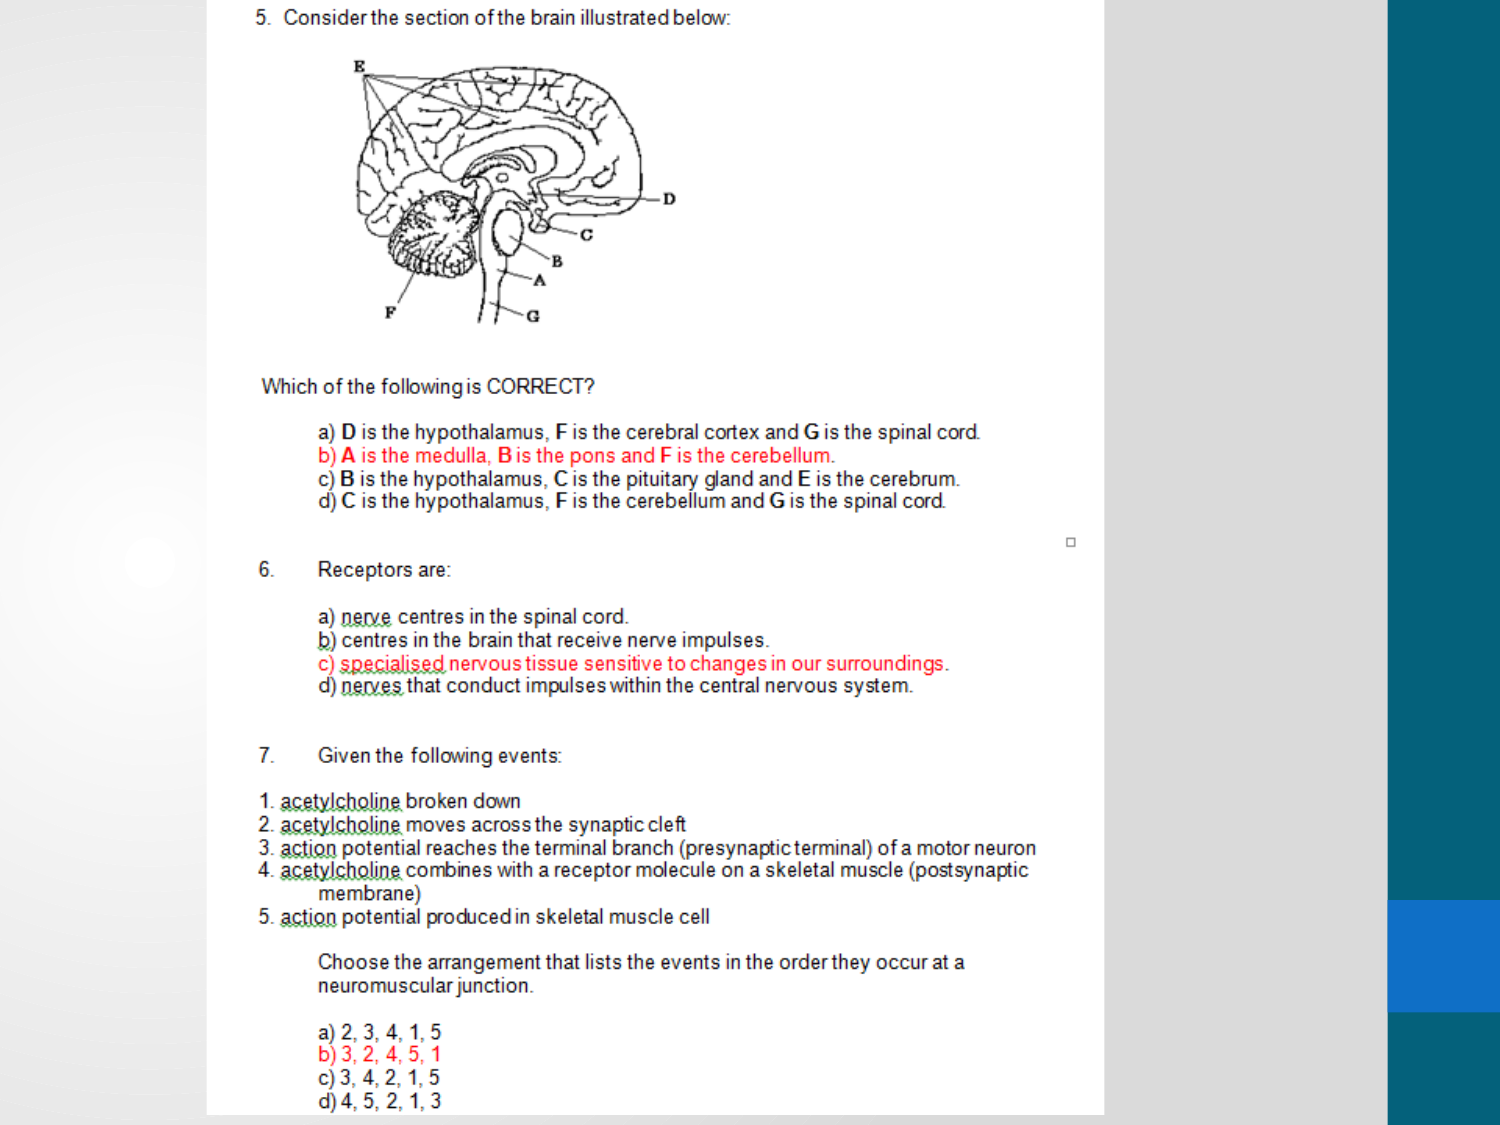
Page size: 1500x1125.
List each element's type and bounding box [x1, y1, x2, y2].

list [206, 0, 1105, 1116]
